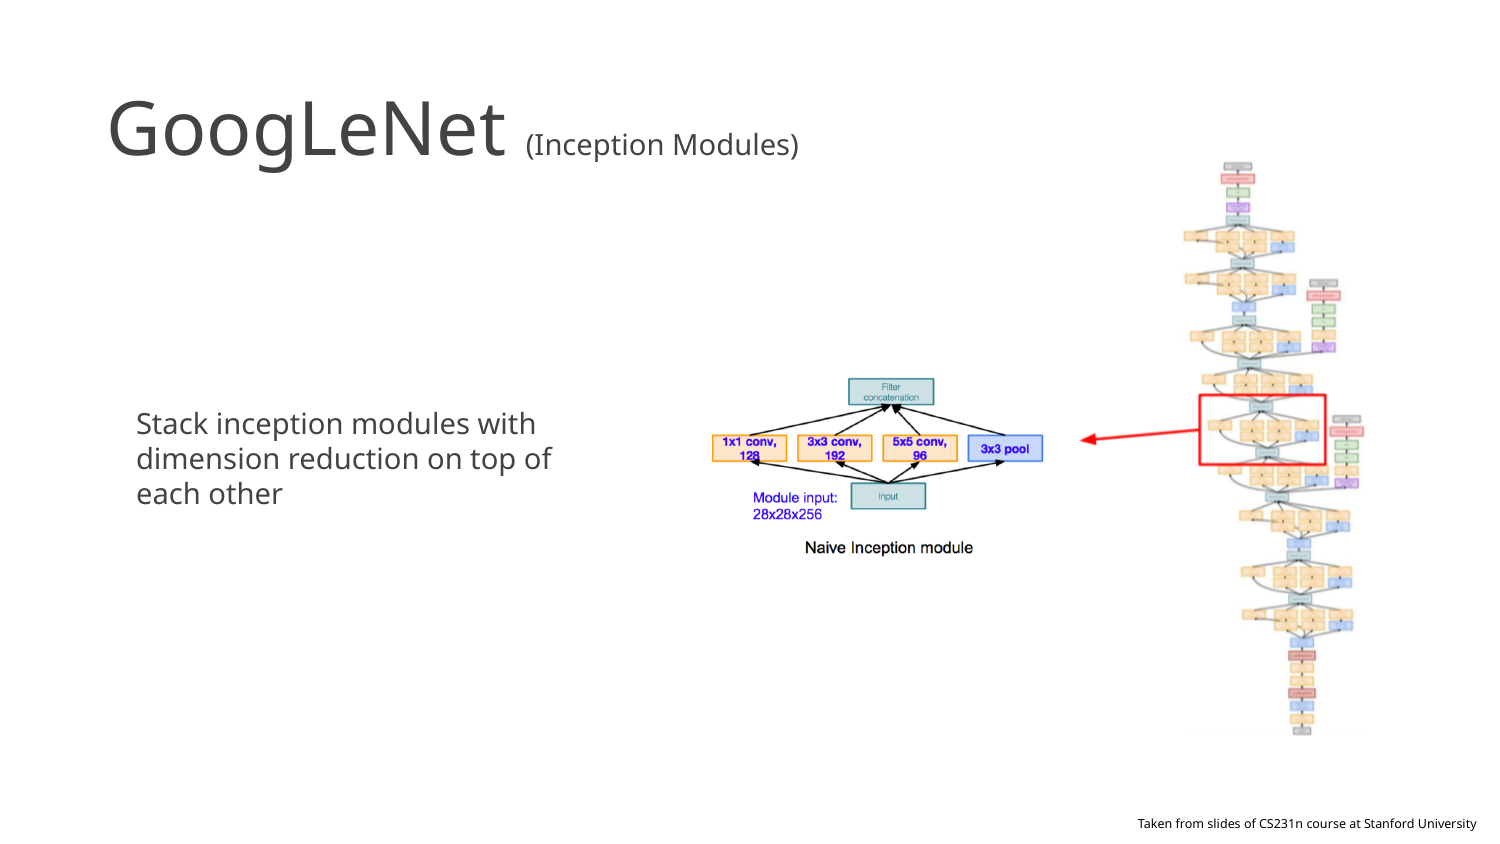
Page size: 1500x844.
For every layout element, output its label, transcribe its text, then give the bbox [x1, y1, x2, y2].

text_box Taken from slides of CS231n course at Stanford University [1087, 801, 1492, 831]
text_box Stack inception modules with dimension reduction on top of each other [121, 390, 614, 448]
picture [1074, 145, 1405, 743]
text_box GoogLeNet (Inception Modules) [91, 65, 1160, 200]
picture [687, 354, 1066, 573]
